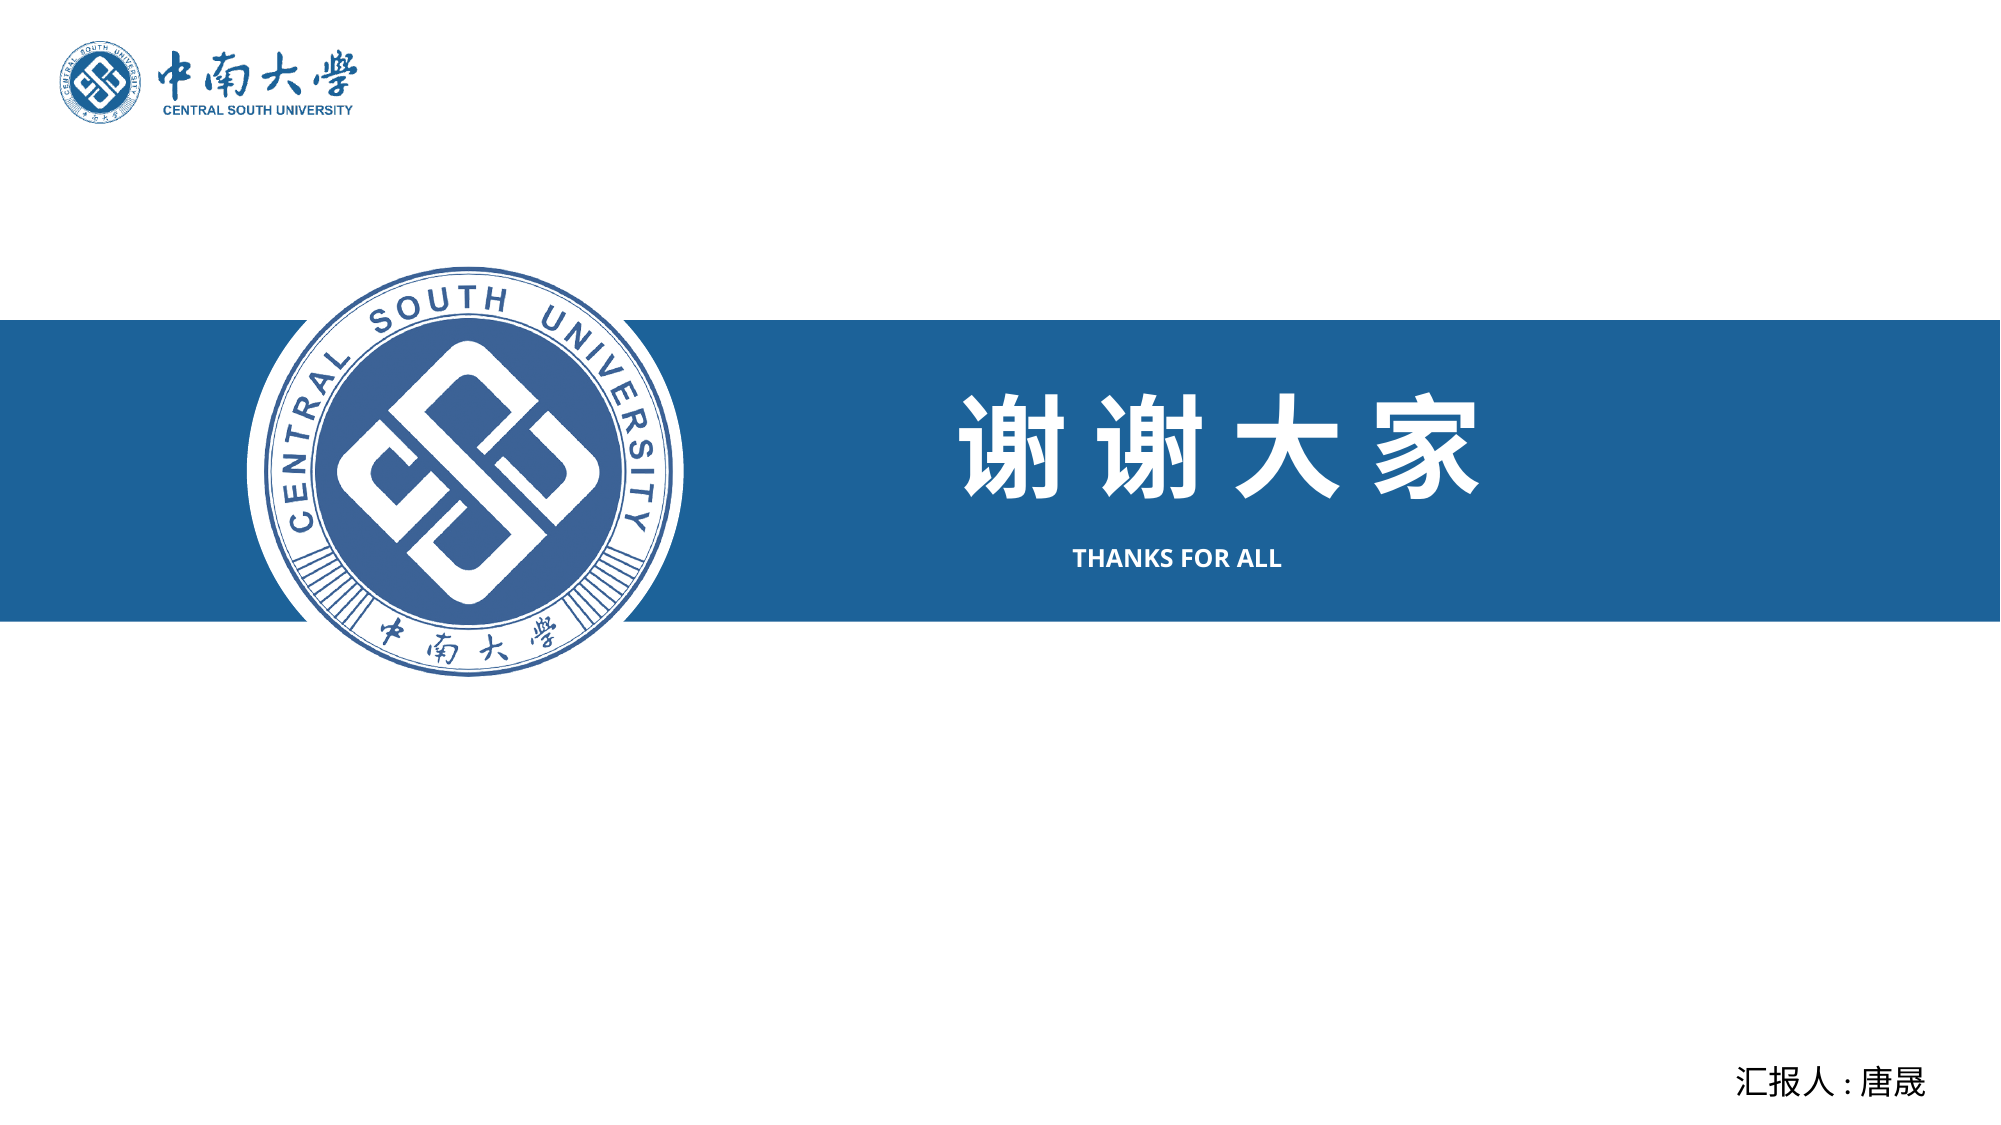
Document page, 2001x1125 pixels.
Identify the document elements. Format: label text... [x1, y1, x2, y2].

text_box 汇报人:唐晟 [1720, 1053, 2000, 1109]
text_box 谢 谢 大 家 [941, 369, 1498, 520]
text_box [0, 319, 207, 623]
picture [48, 34, 371, 130]
picture [207, 232, 723, 710]
text_box THANKS FOR ALL [1057, 535, 2000, 581]
text_box [723, 319, 2000, 623]
